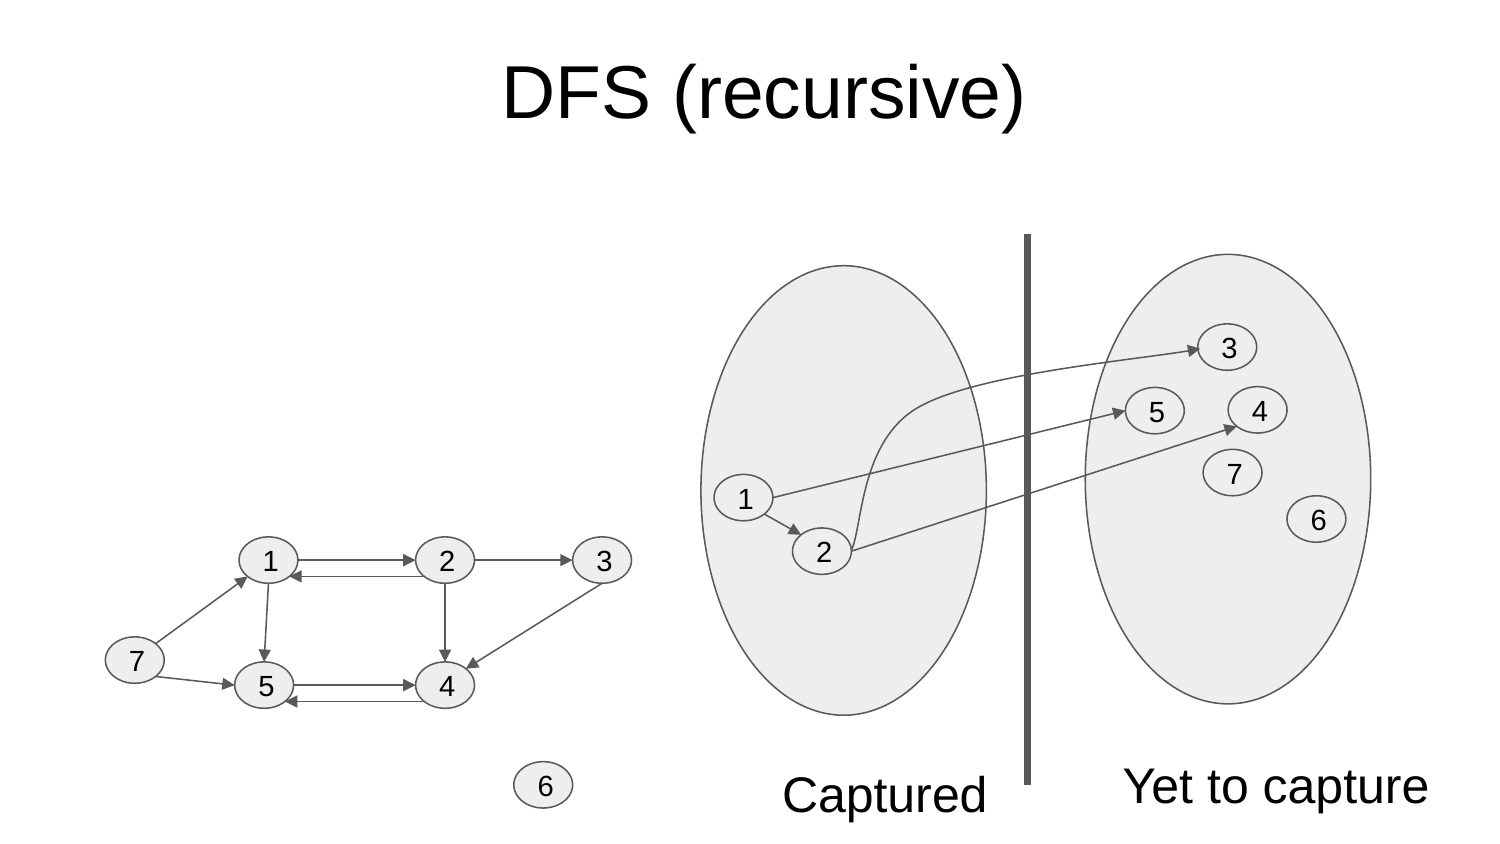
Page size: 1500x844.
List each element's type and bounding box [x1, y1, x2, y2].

text_box [1107, 738, 1488, 785]
text_box [513, 761, 573, 809]
title [65, 19, 1464, 158]
text_box [700, 233, 1371, 786]
text_box [105, 536, 632, 709]
text_box [767, 747, 1012, 823]
